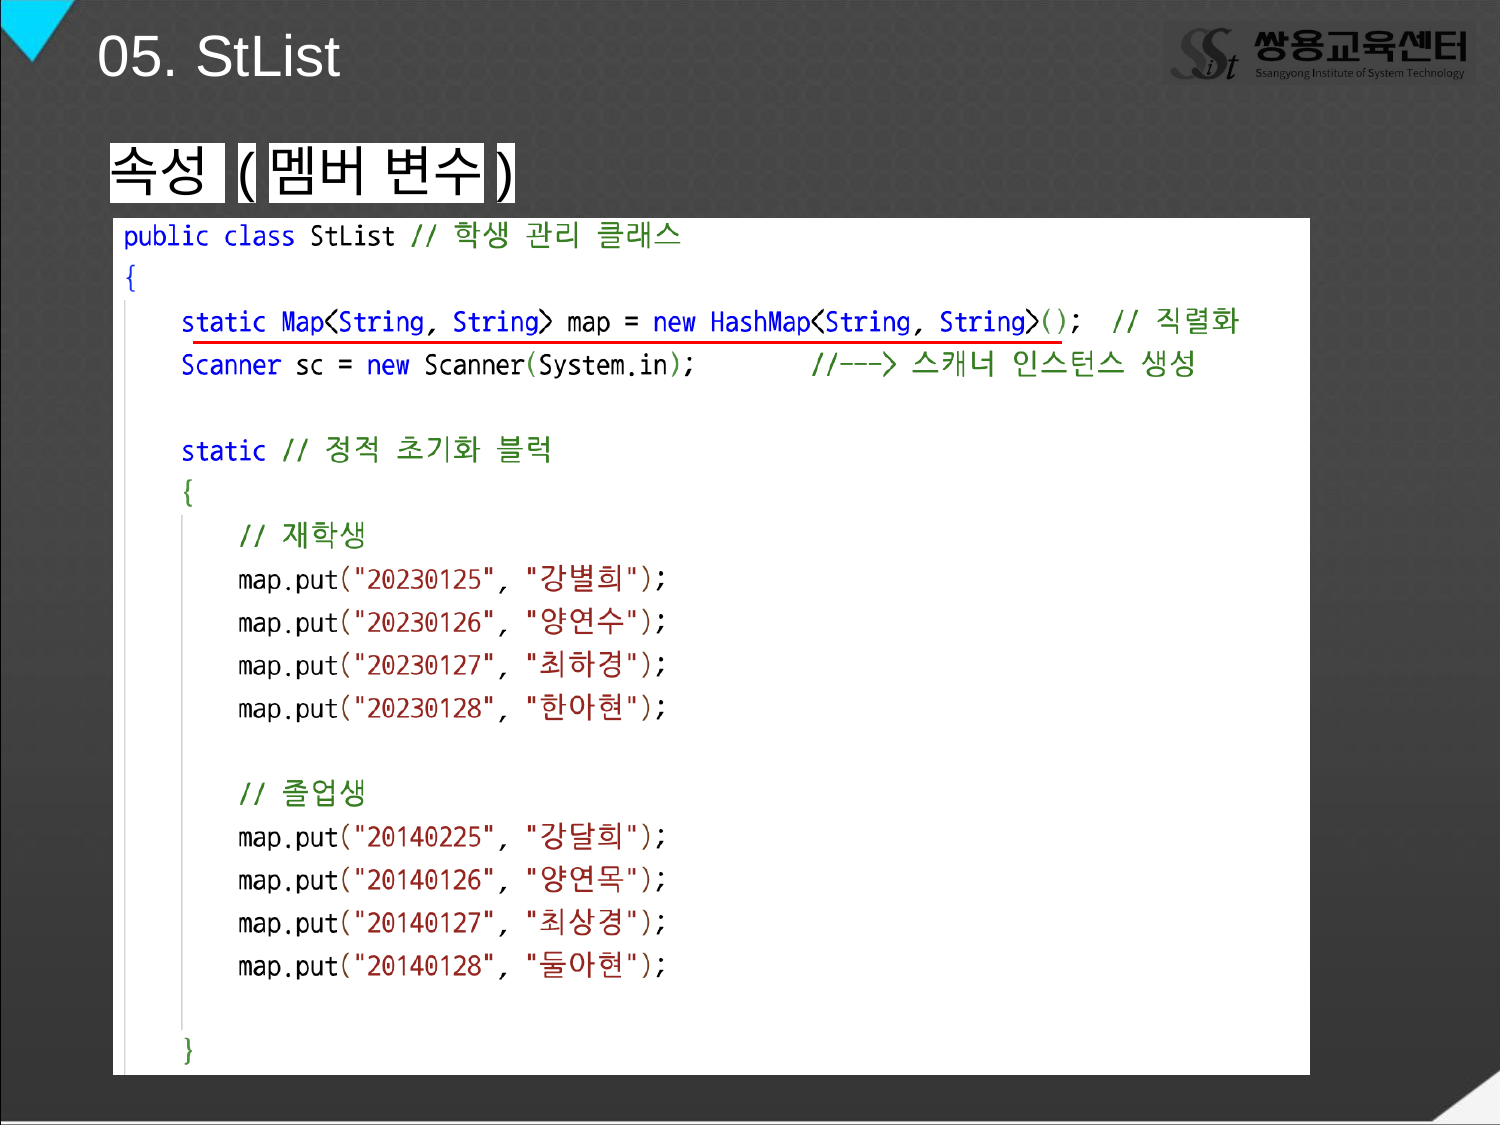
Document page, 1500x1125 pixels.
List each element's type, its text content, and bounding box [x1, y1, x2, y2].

picture [0, 0, 1500, 1125]
text_box 속성 (멤버 변수) [94, 122, 1231, 218]
title 05. StList [82, 0, 1058, 124]
